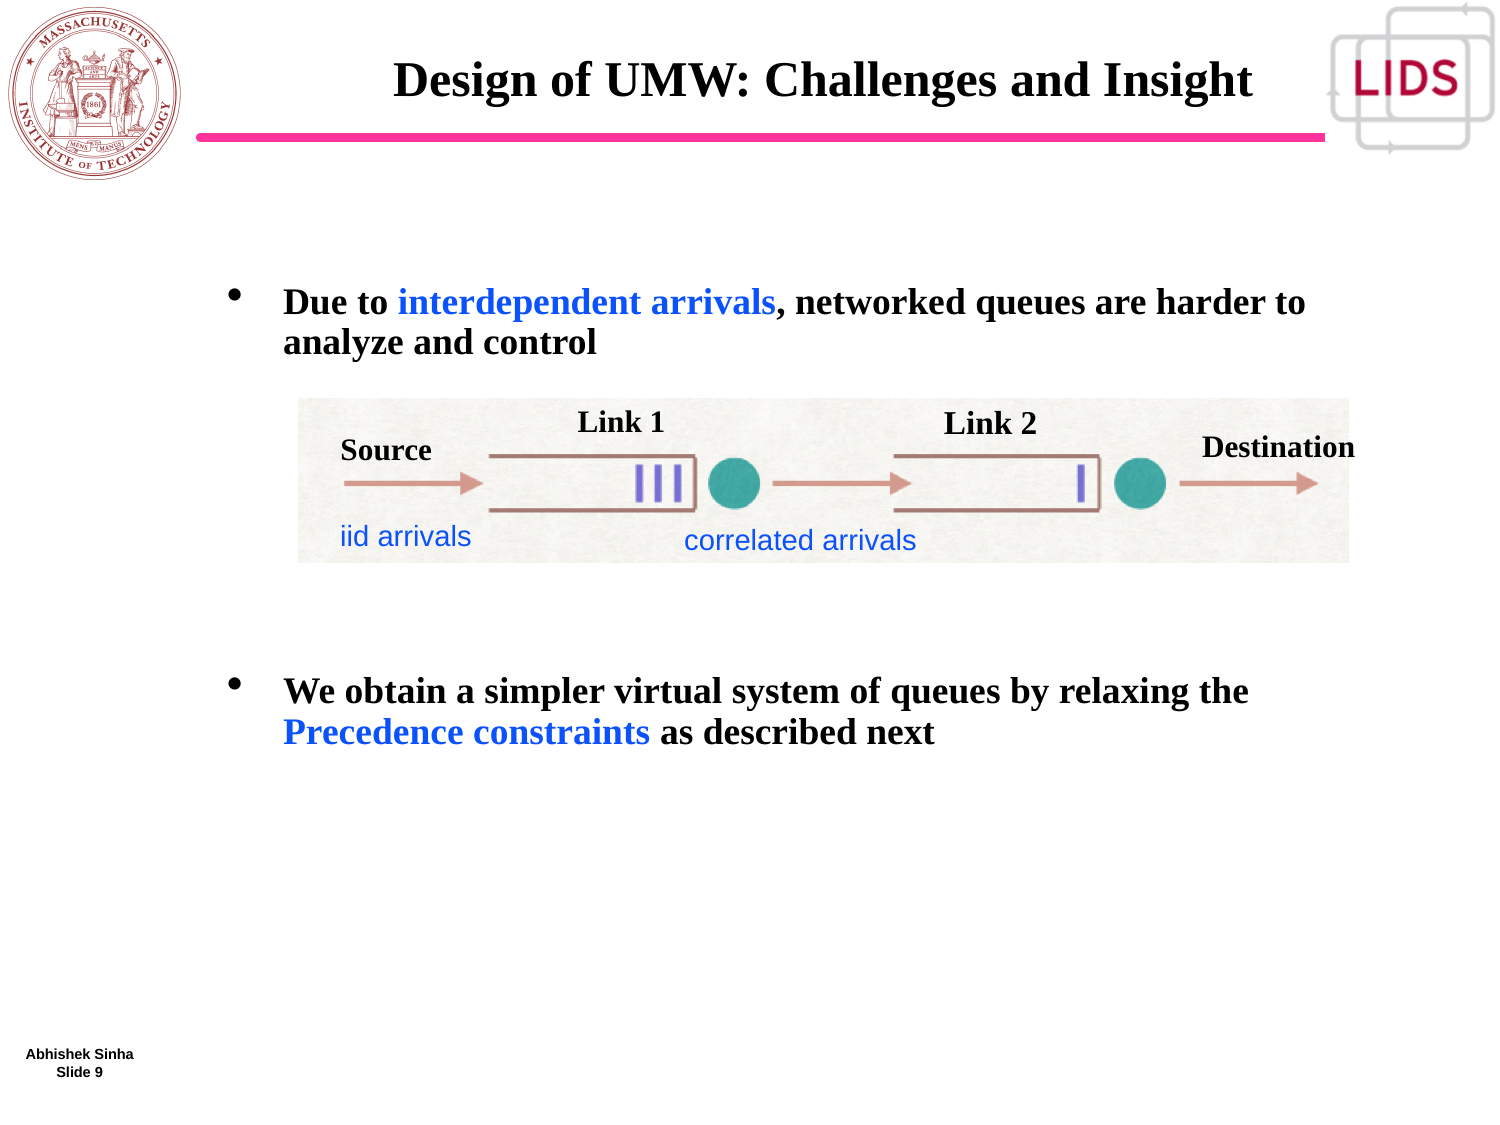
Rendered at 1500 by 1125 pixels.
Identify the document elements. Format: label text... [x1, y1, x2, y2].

list Due to interdependent arrivals, networked queues are harder to analyze and control We obtain a simpler virtual system of queues by relaxing the Precedence constraints as described next [212, 275, 1378, 924]
title Design of UMW: Challenges and Insight [275, 33, 1372, 117]
picture [245, 398, 1401, 563]
picture [0, 0, 188, 186]
text_box Link 2 [929, 393, 1053, 397]
text_box Link 1 [563, 393, 681, 397]
picture [1325, 0, 1500, 158]
